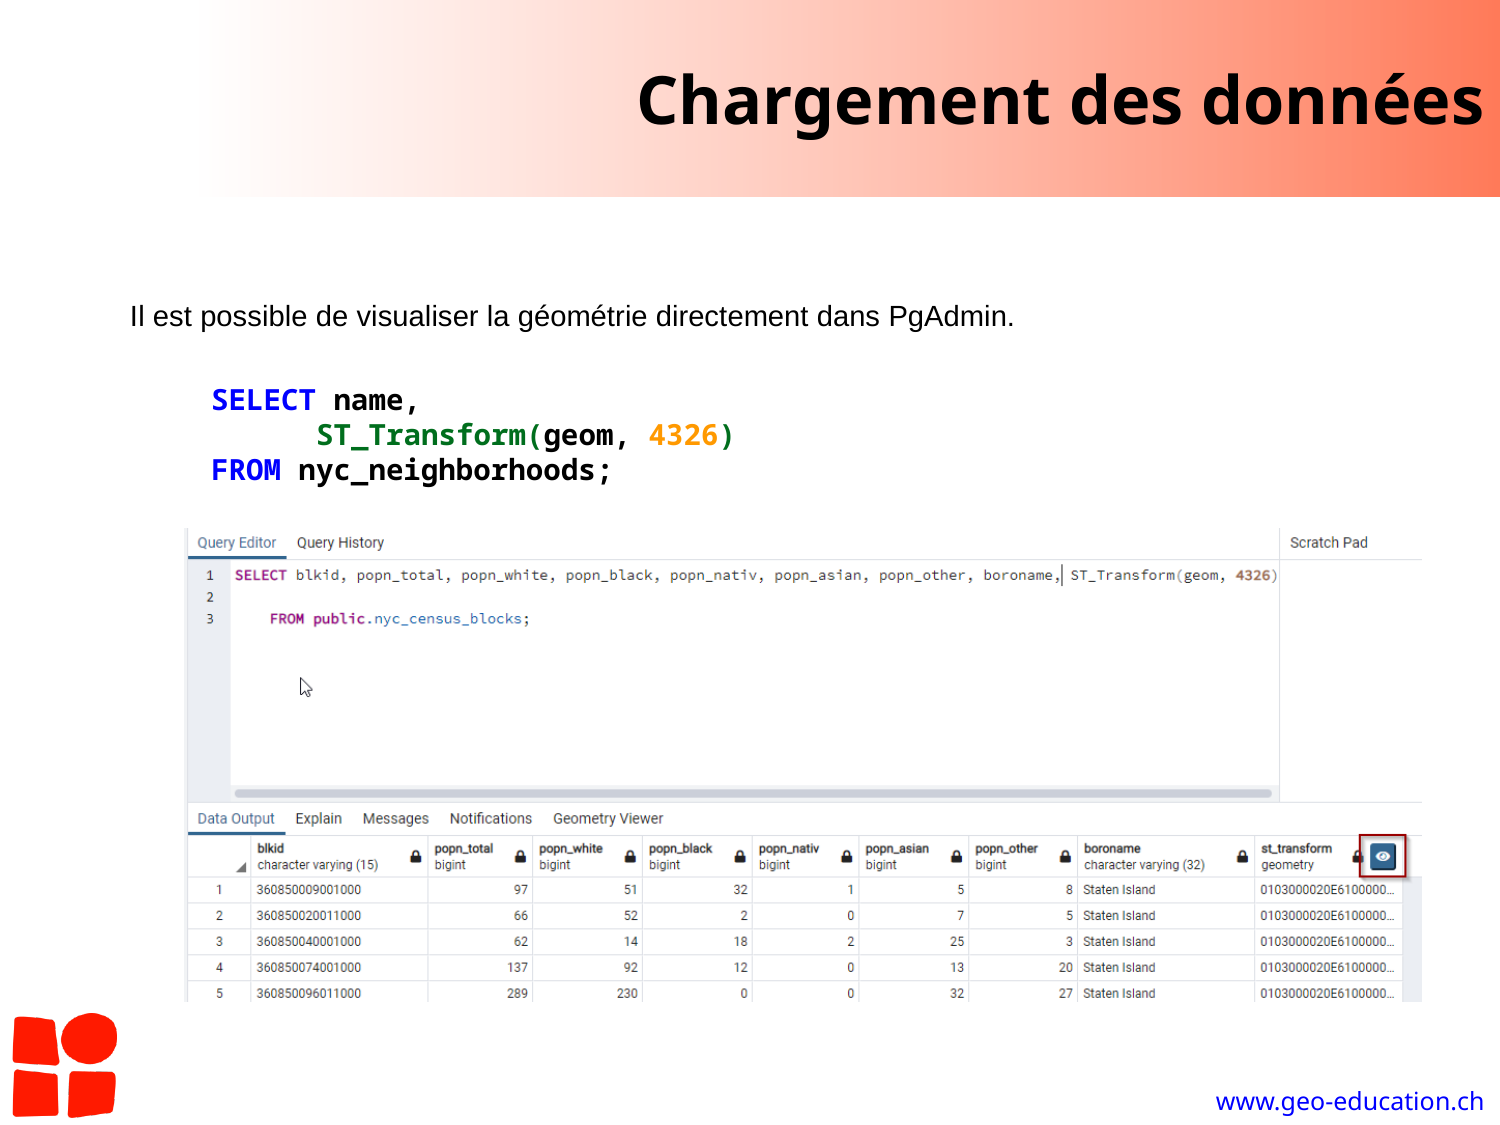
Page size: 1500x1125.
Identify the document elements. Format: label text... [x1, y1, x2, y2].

picture [184, 528, 1422, 1002]
text_box Il est possible de visualiser la géométrie directement dans PgAdmin. [115, 290, 1393, 340]
picture [12, 1013, 117, 1118]
text_box SELECT name, ST_Transform(geom, 4326) FROM nyc_neighborhoods; [196, 374, 960, 494]
title Chargement des données [196, 0, 1500, 197]
